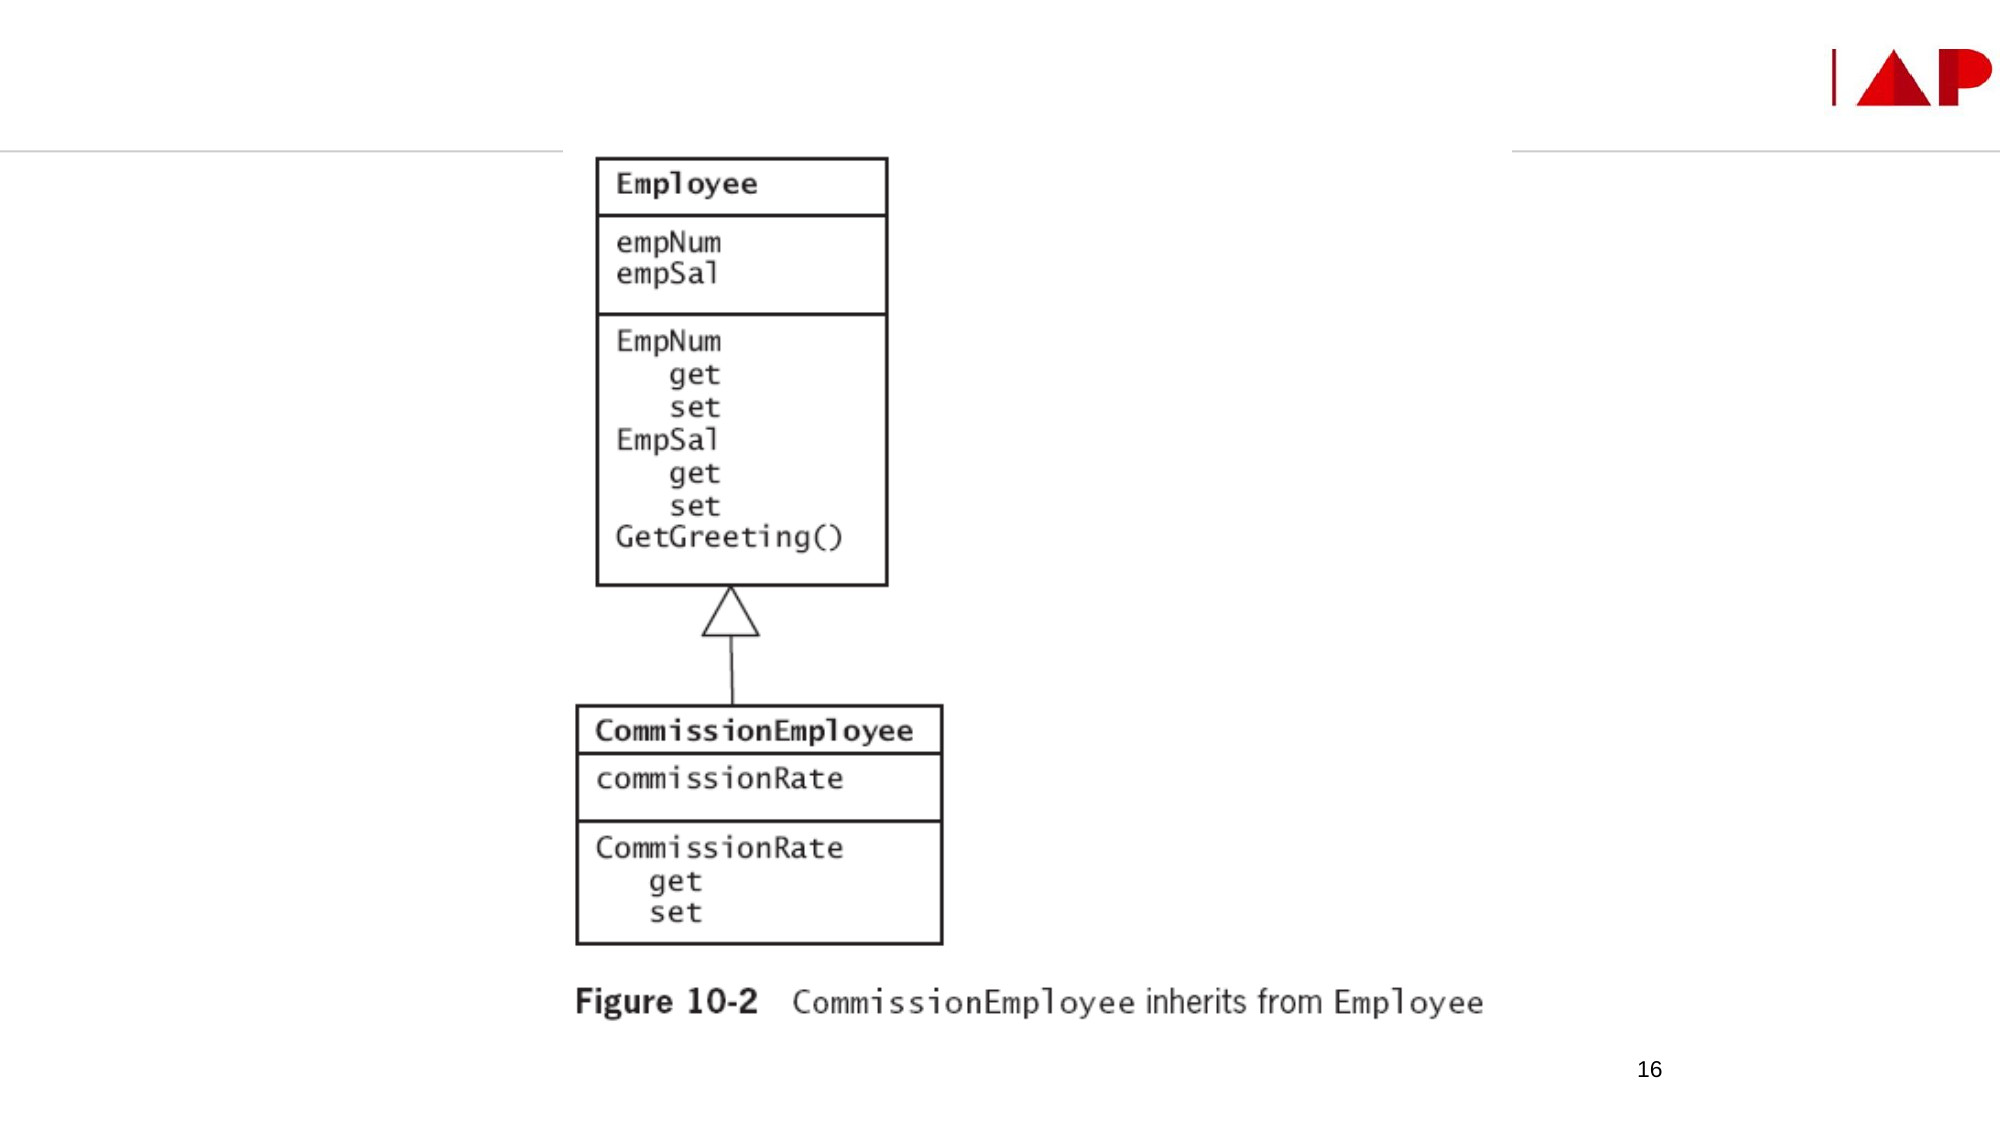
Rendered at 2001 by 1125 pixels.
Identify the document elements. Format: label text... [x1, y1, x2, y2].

picture [563, 86, 1512, 1054]
slide_number 16 [1324, 1037, 1663, 1101]
picture [1824, 10, 2000, 142]
